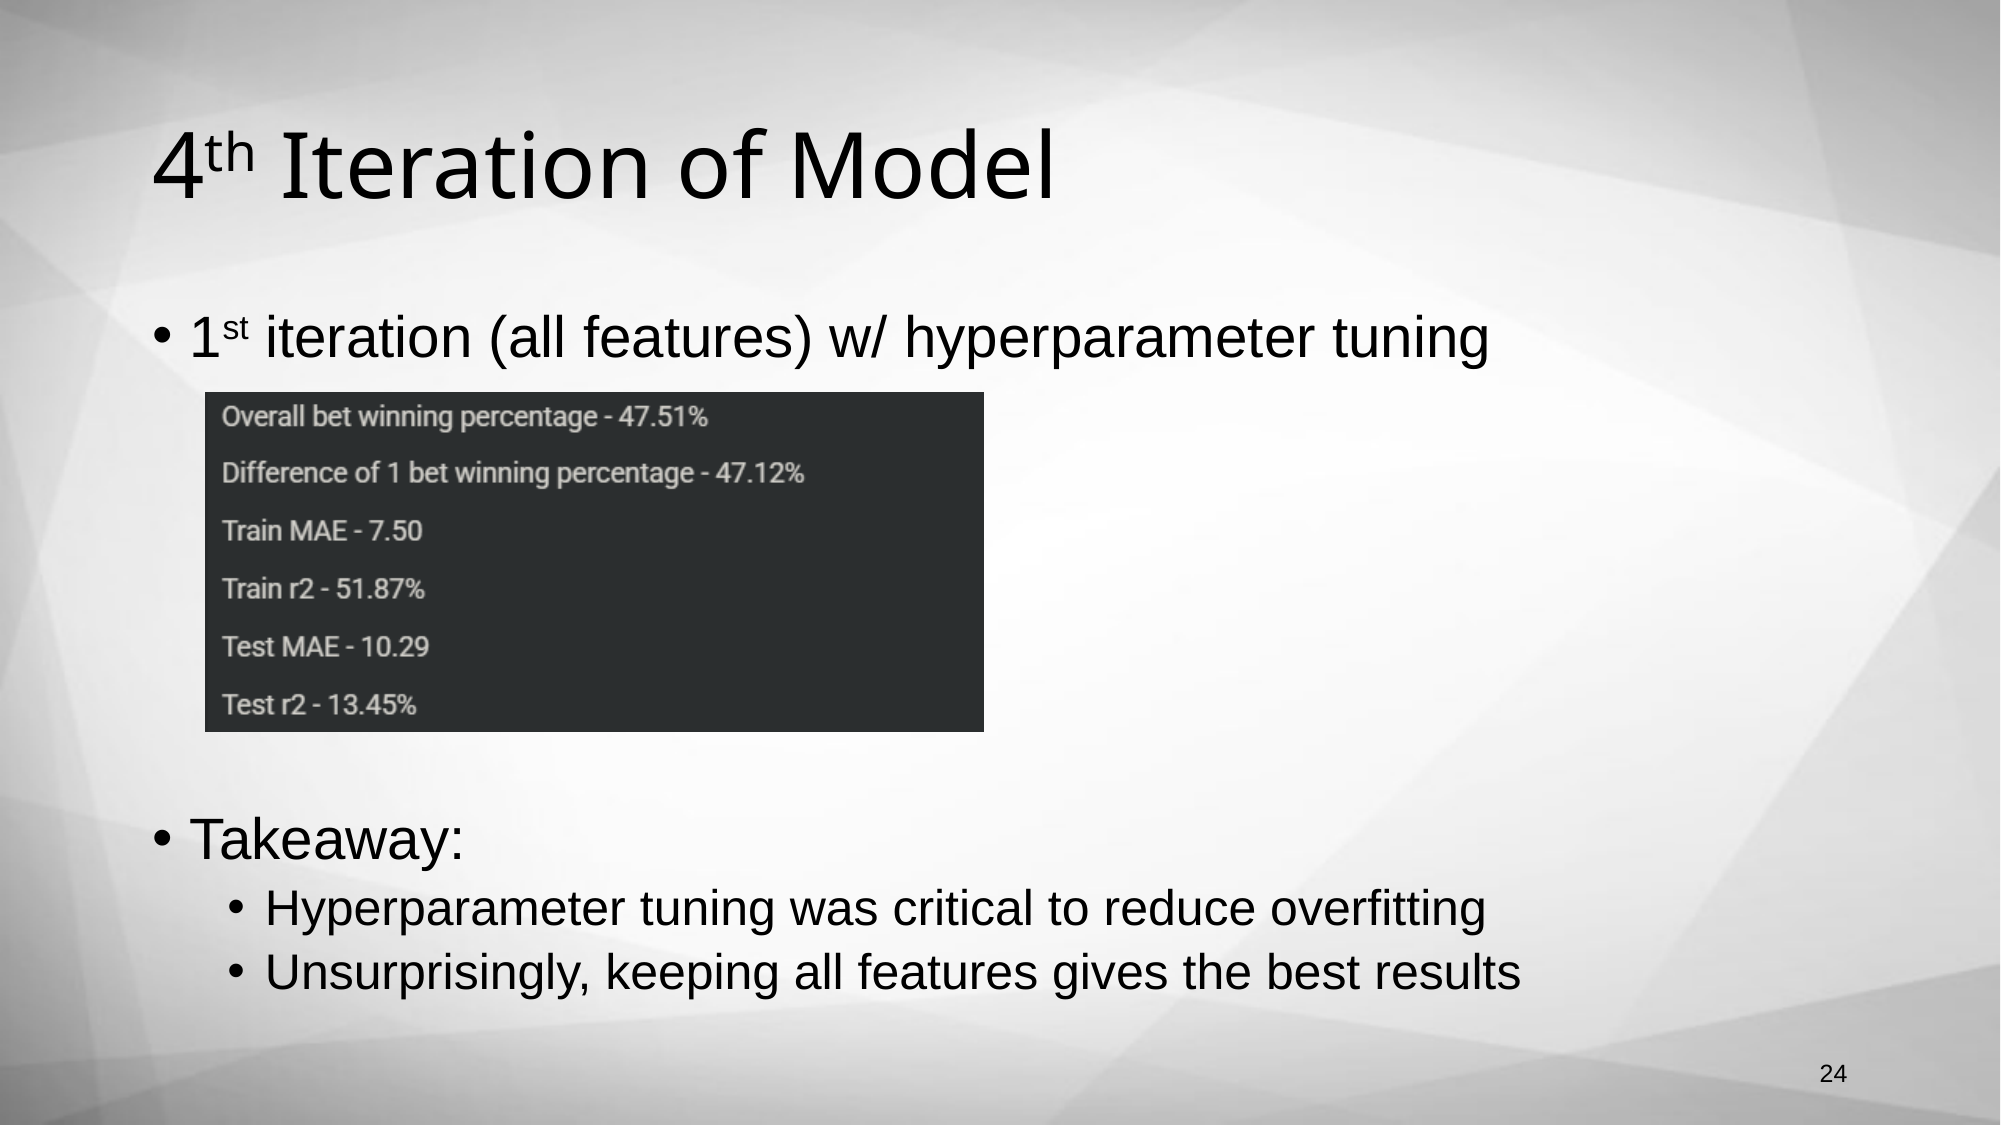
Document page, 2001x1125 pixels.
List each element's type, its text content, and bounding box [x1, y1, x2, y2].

picture [0, 0, 2001, 1125]
title 4th Iteration of Model [137, 59, 1863, 278]
slide_number 24 [1412, 1042, 1863, 1103]
list 1st iteration (all features) w/ hyperparameter tuning Takeaway: Hyperparameter tuning was critical to reduce overfitting Unsurprisingly, keeping all features gives the best results [137, 299, 1863, 1014]
